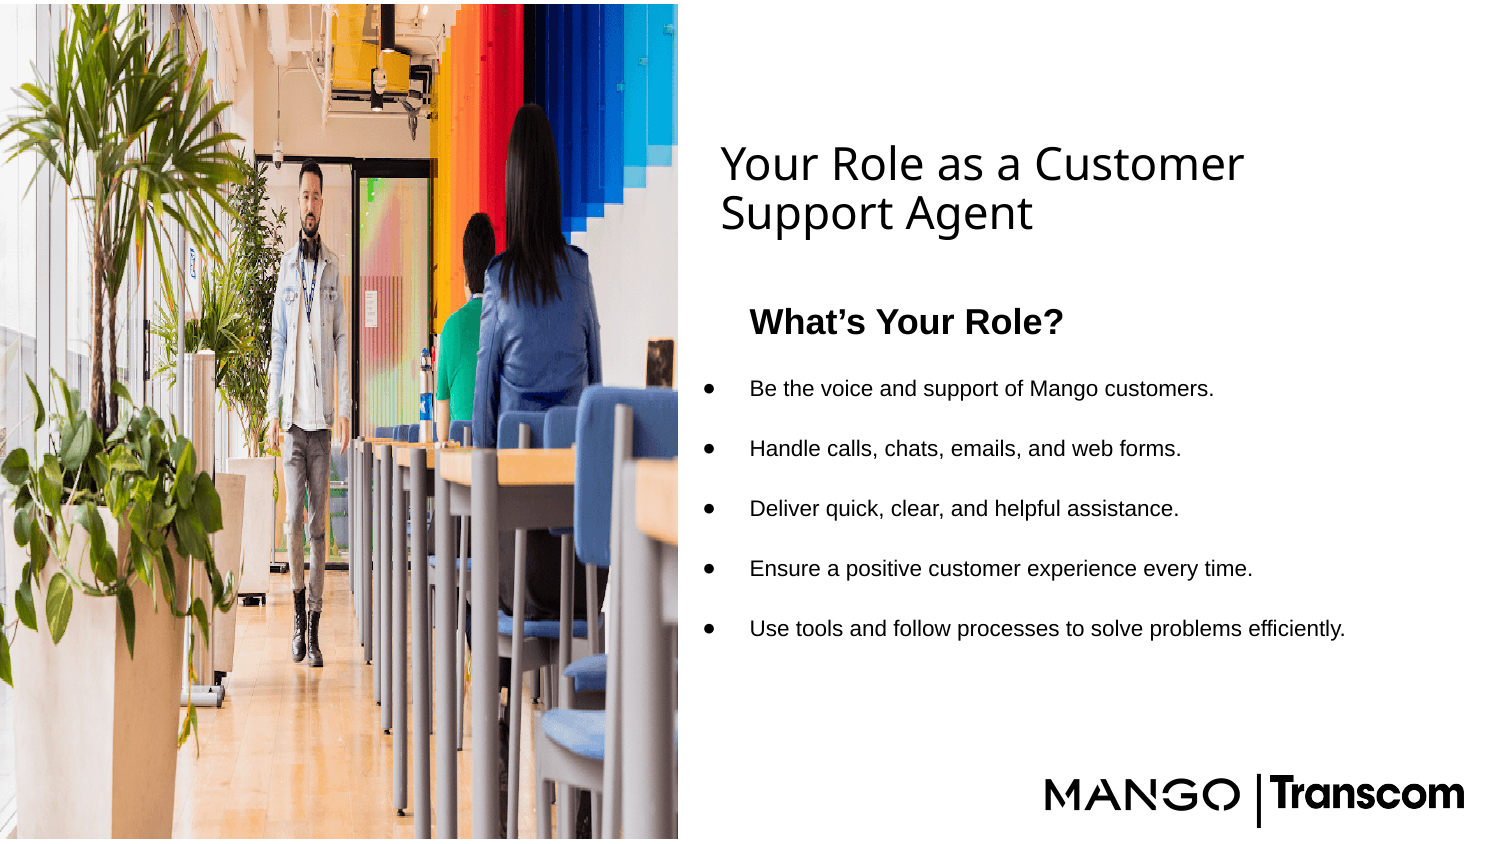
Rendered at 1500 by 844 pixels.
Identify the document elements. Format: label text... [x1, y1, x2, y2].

text_box | [1252, 746, 1283, 842]
picture [0, 4, 678, 840]
picture [1283, 775, 1464, 809]
list What’s Your Role? Be the voice and support of Mango customers. Handle calls, chats, emails, and web forms. Deliver quick, clear, and helpful assistance. Ensure a positive customer experience every time. Use tools and follow processes to solve problems efficiently. [682, 291, 1500, 652]
picture [1039, 735, 1247, 844]
title Your Role as a Customer Support Agent [720, 140, 1349, 184]
